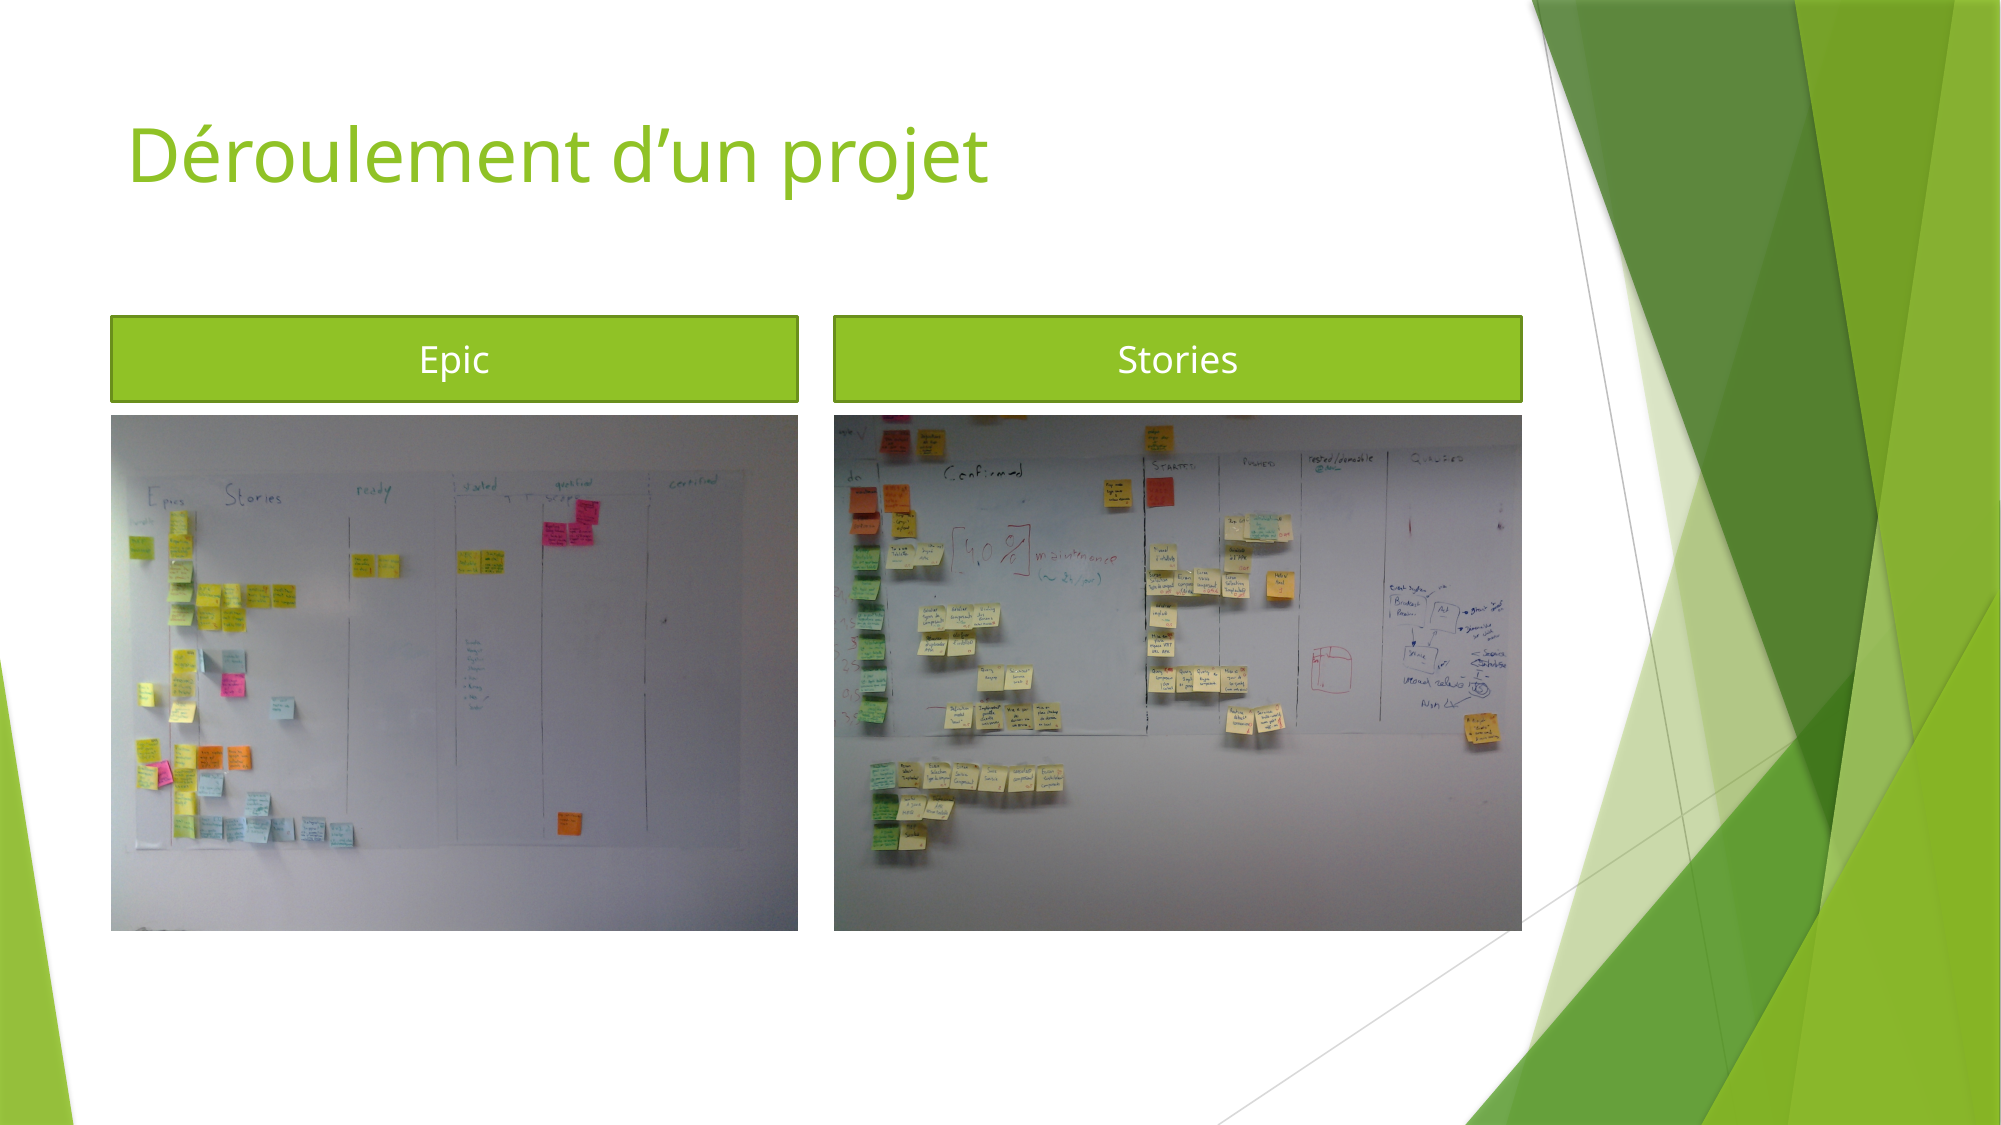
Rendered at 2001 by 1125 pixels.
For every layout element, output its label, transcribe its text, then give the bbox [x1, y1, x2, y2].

text_box Epic [110, 315, 799, 403]
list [110, 414, 798, 931]
text_box Stories [833, 315, 1523, 403]
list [834, 414, 1522, 931]
title Déroulement d’un projet [111, 99, 1522, 317]
